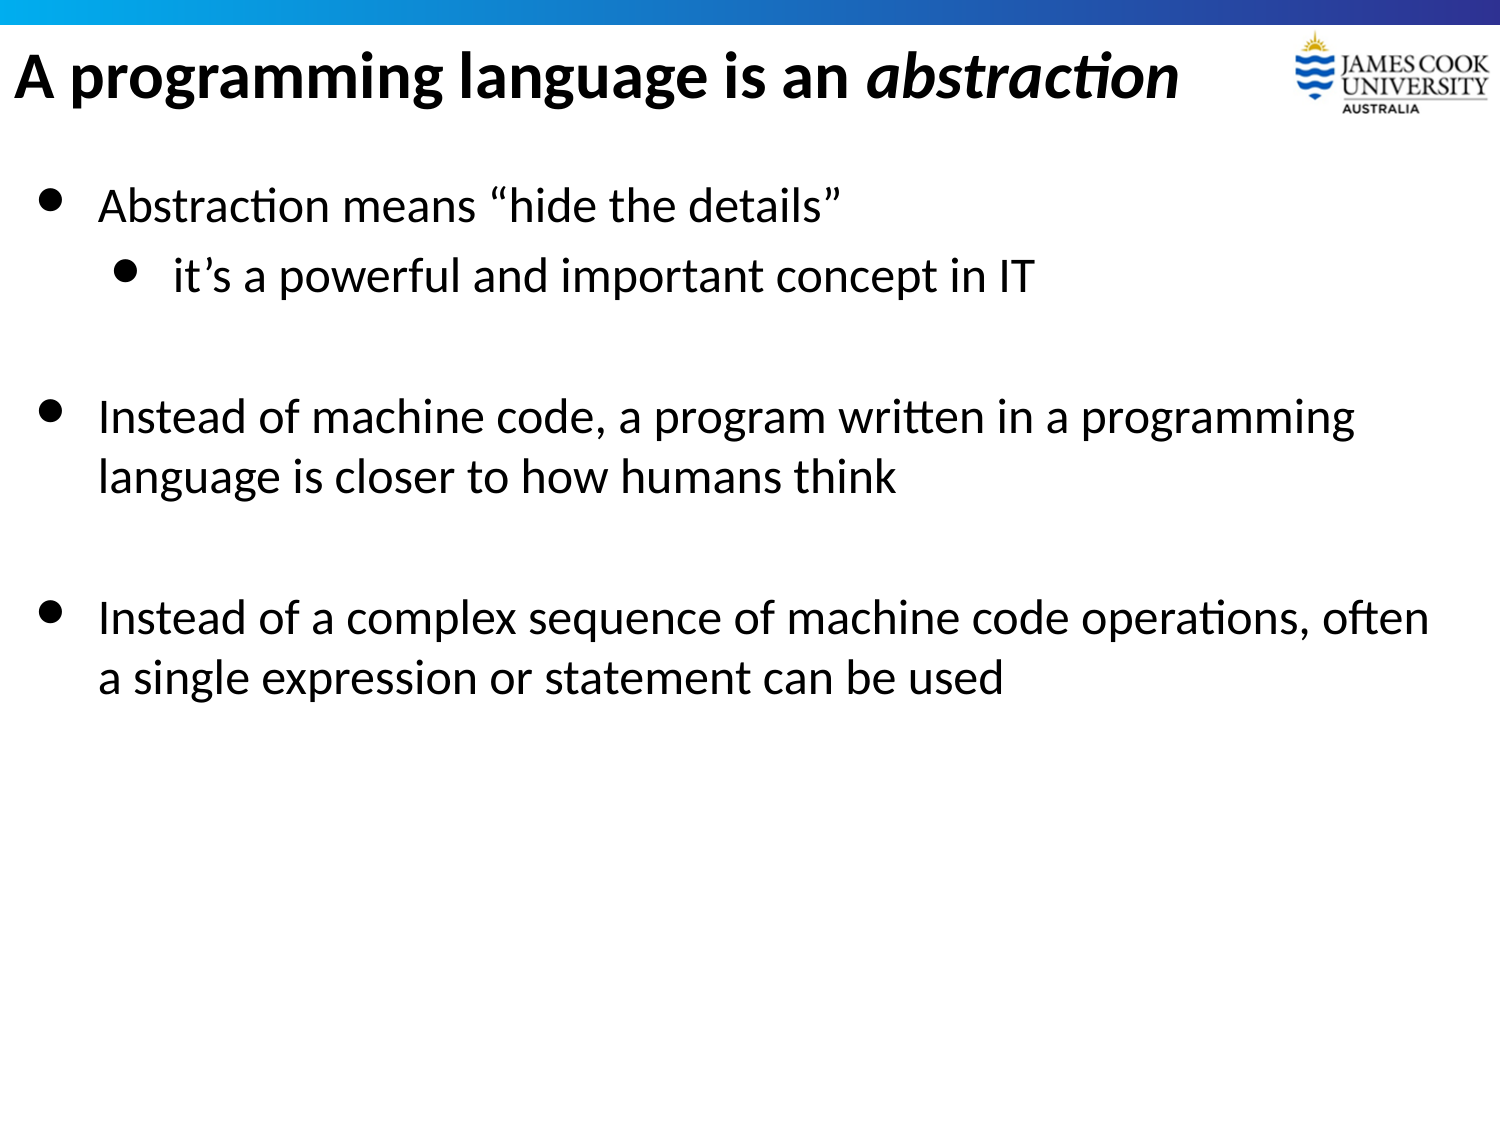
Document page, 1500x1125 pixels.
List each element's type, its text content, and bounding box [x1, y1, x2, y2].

title A programming language is an abstraction [3, 32, 1411, 113]
list Abstraction means “hide the details” it’s a powerful and important concept in IT Instead of machine code, a program written in a programming language is closer to how humans think Instead of a complex sequence of machine code operations, often a single expression or statement can be used [11, 160, 1477, 1029]
picture [1287, 25, 1500, 122]
